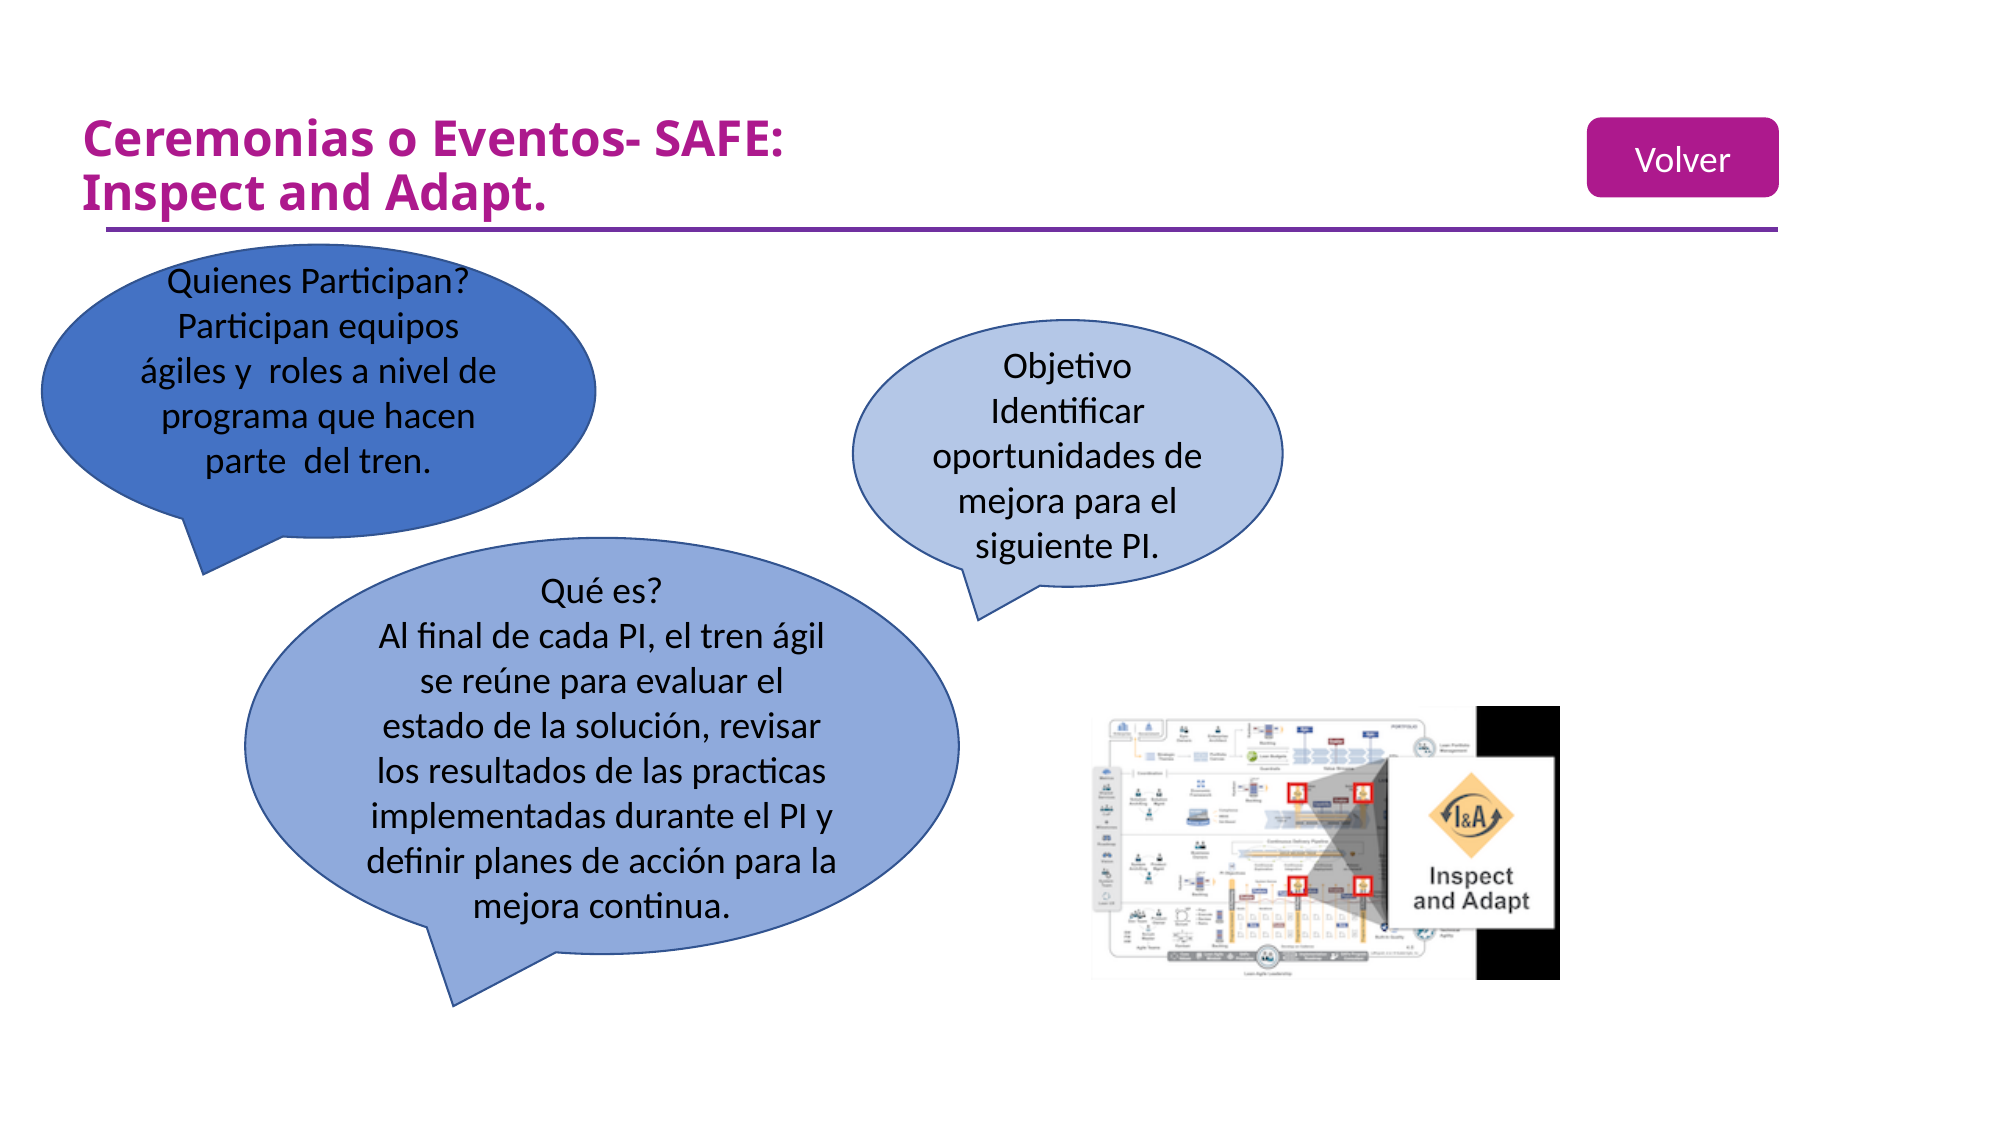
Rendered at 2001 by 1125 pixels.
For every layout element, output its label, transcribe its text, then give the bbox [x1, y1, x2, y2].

text_box Ceremonias o Eventos- SAFE: Inspect and Adapt. [67, 105, 1817, 230]
text_box Volver [1586, 117, 1779, 198]
text_box Objetivo Identificar oportunidades de mejora para el siguiente PI. [851, 319, 1284, 622]
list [1090, 706, 1560, 980]
text_box Qué es? Al final de cada PI, el tren ágil se reúne para evaluar el estado de la solución, revisar los resultados de las practicas implementadas durante el PI y definir planes de acción para la mejora continua. [244, 536, 960, 1008]
text_box Objetivos Entregar Valor al negocio. Obtener Retro alimentación rápida. Mejorar continuamente. [245, 468, 558, 724]
text_box Quienes Participan? Participan equipos ágiles y roles a nivel de programa que hacen parte del tren. [40, 243, 597, 576]
